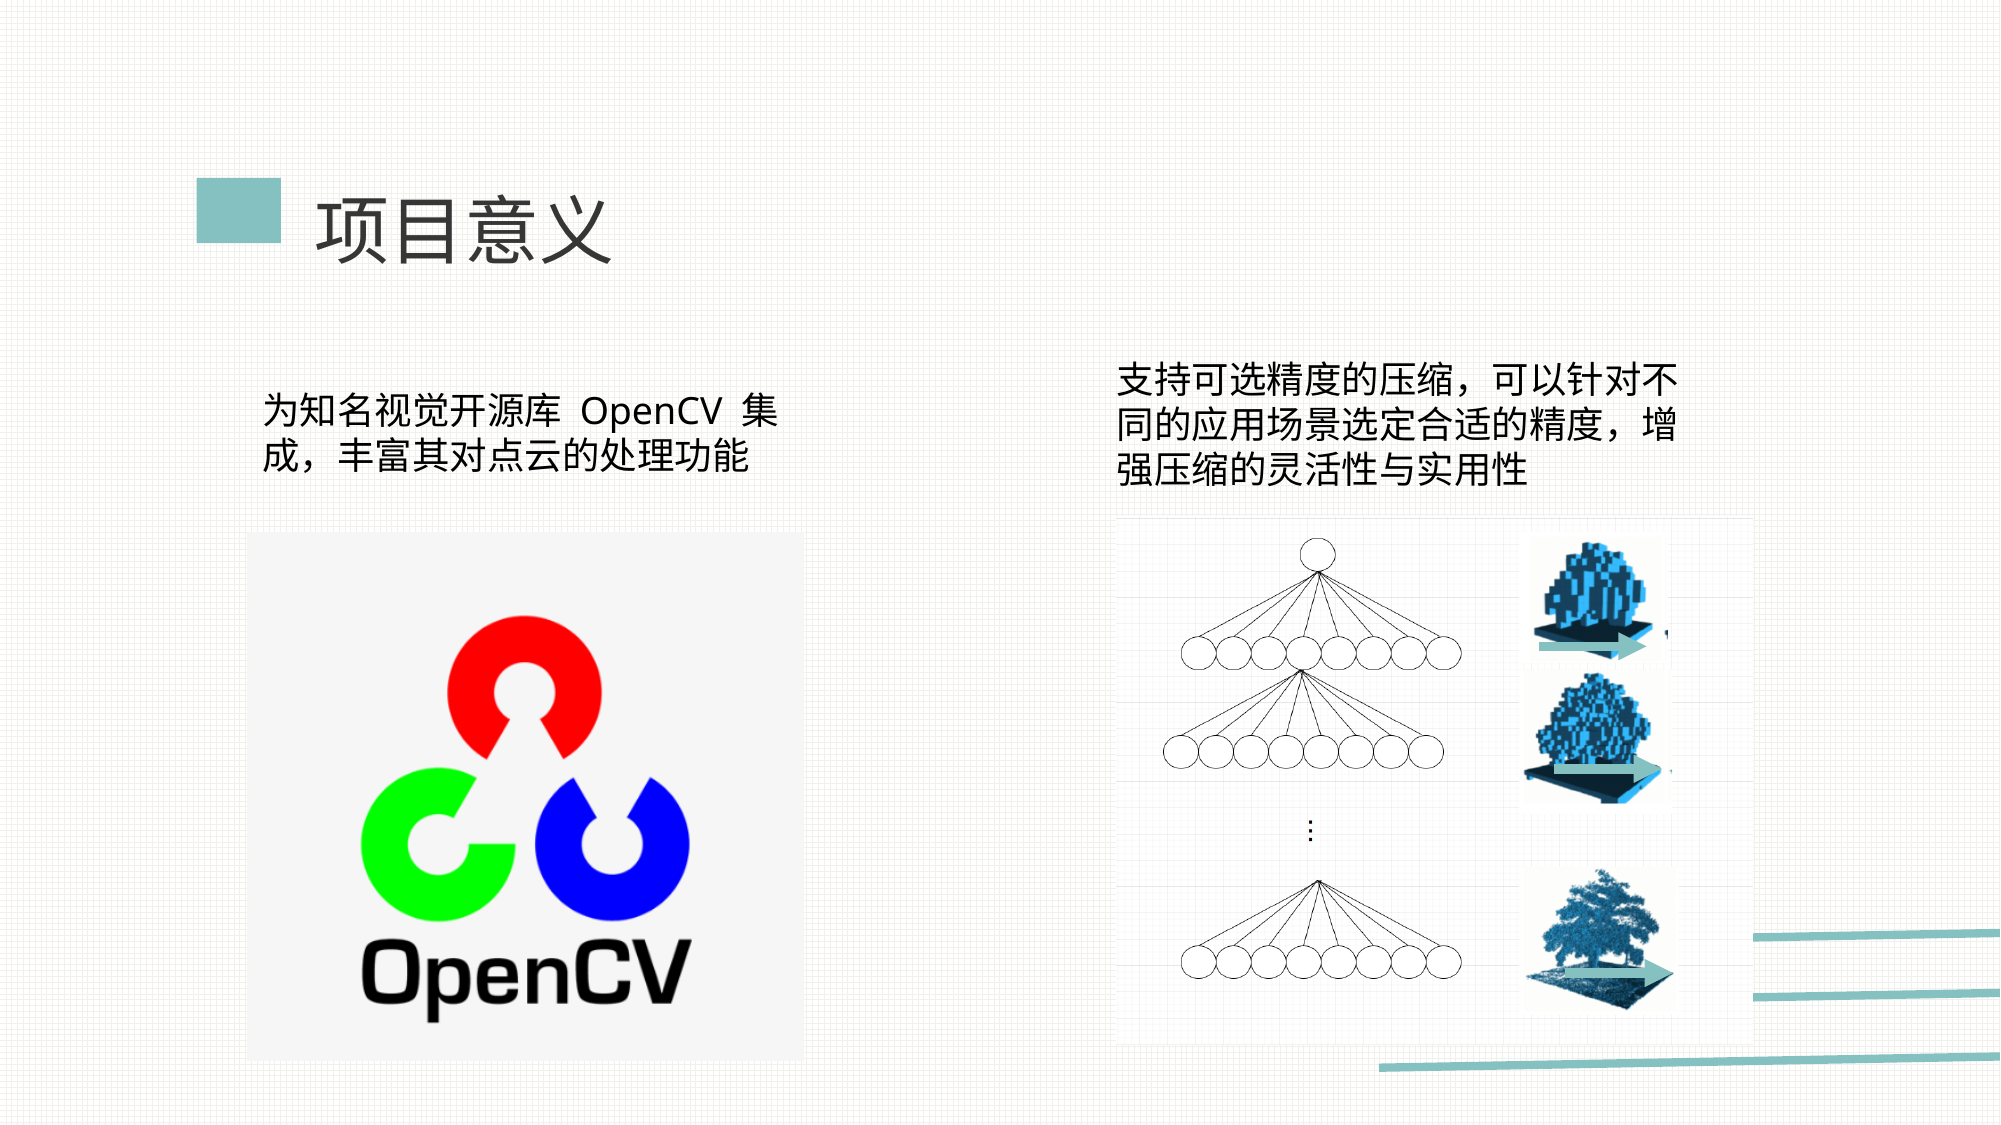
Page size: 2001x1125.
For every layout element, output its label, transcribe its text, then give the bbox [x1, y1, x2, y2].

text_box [1377, 871, 2000, 1125]
text_box 项目意义 [299, 131, 1476, 281]
picture [247, 532, 804, 1061]
text_box 为知名视觉开源库 OpenCV 集成，丰富其对点云的处理功能 [247, 199, 818, 530]
text_box 支持可选精度的压缩，可以针对不同的应用场景选定合适的精度，增强压缩的灵活性与实用性 [1102, 348, 1729, 543]
picture [1116, 516, 1753, 1046]
text_box [196, 177, 282, 244]
